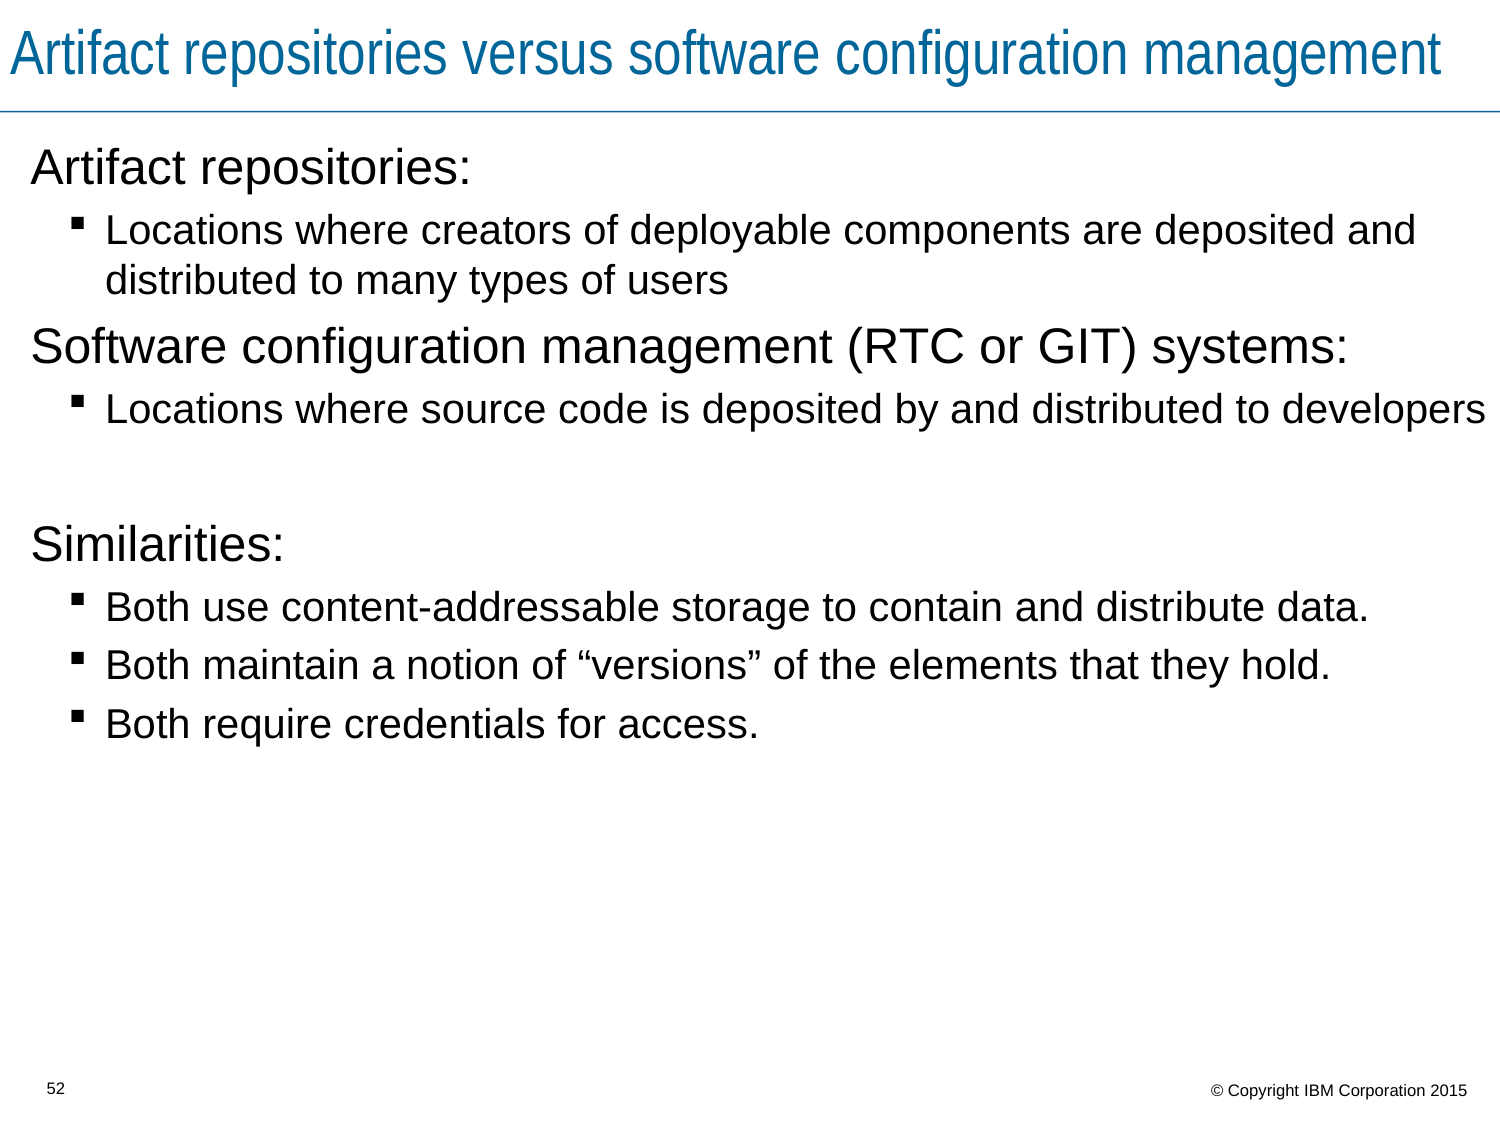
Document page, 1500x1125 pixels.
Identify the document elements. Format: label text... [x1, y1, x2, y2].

list Artifact repositories: Locations where creators of deployable components are deposited and distributed to many types of users Software configuration management (RTC or GIT) systems: Locations where source code is deposited by and distributed to developers Similarities: Both use content-addressable storage to contain and distribute data. Both maintain a notion of “versions” of the elements that they hold. Both require credentials for access. [30, 127, 1500, 1050]
title Artifact repositories versus software configuration management [10, 11, 1487, 100]
